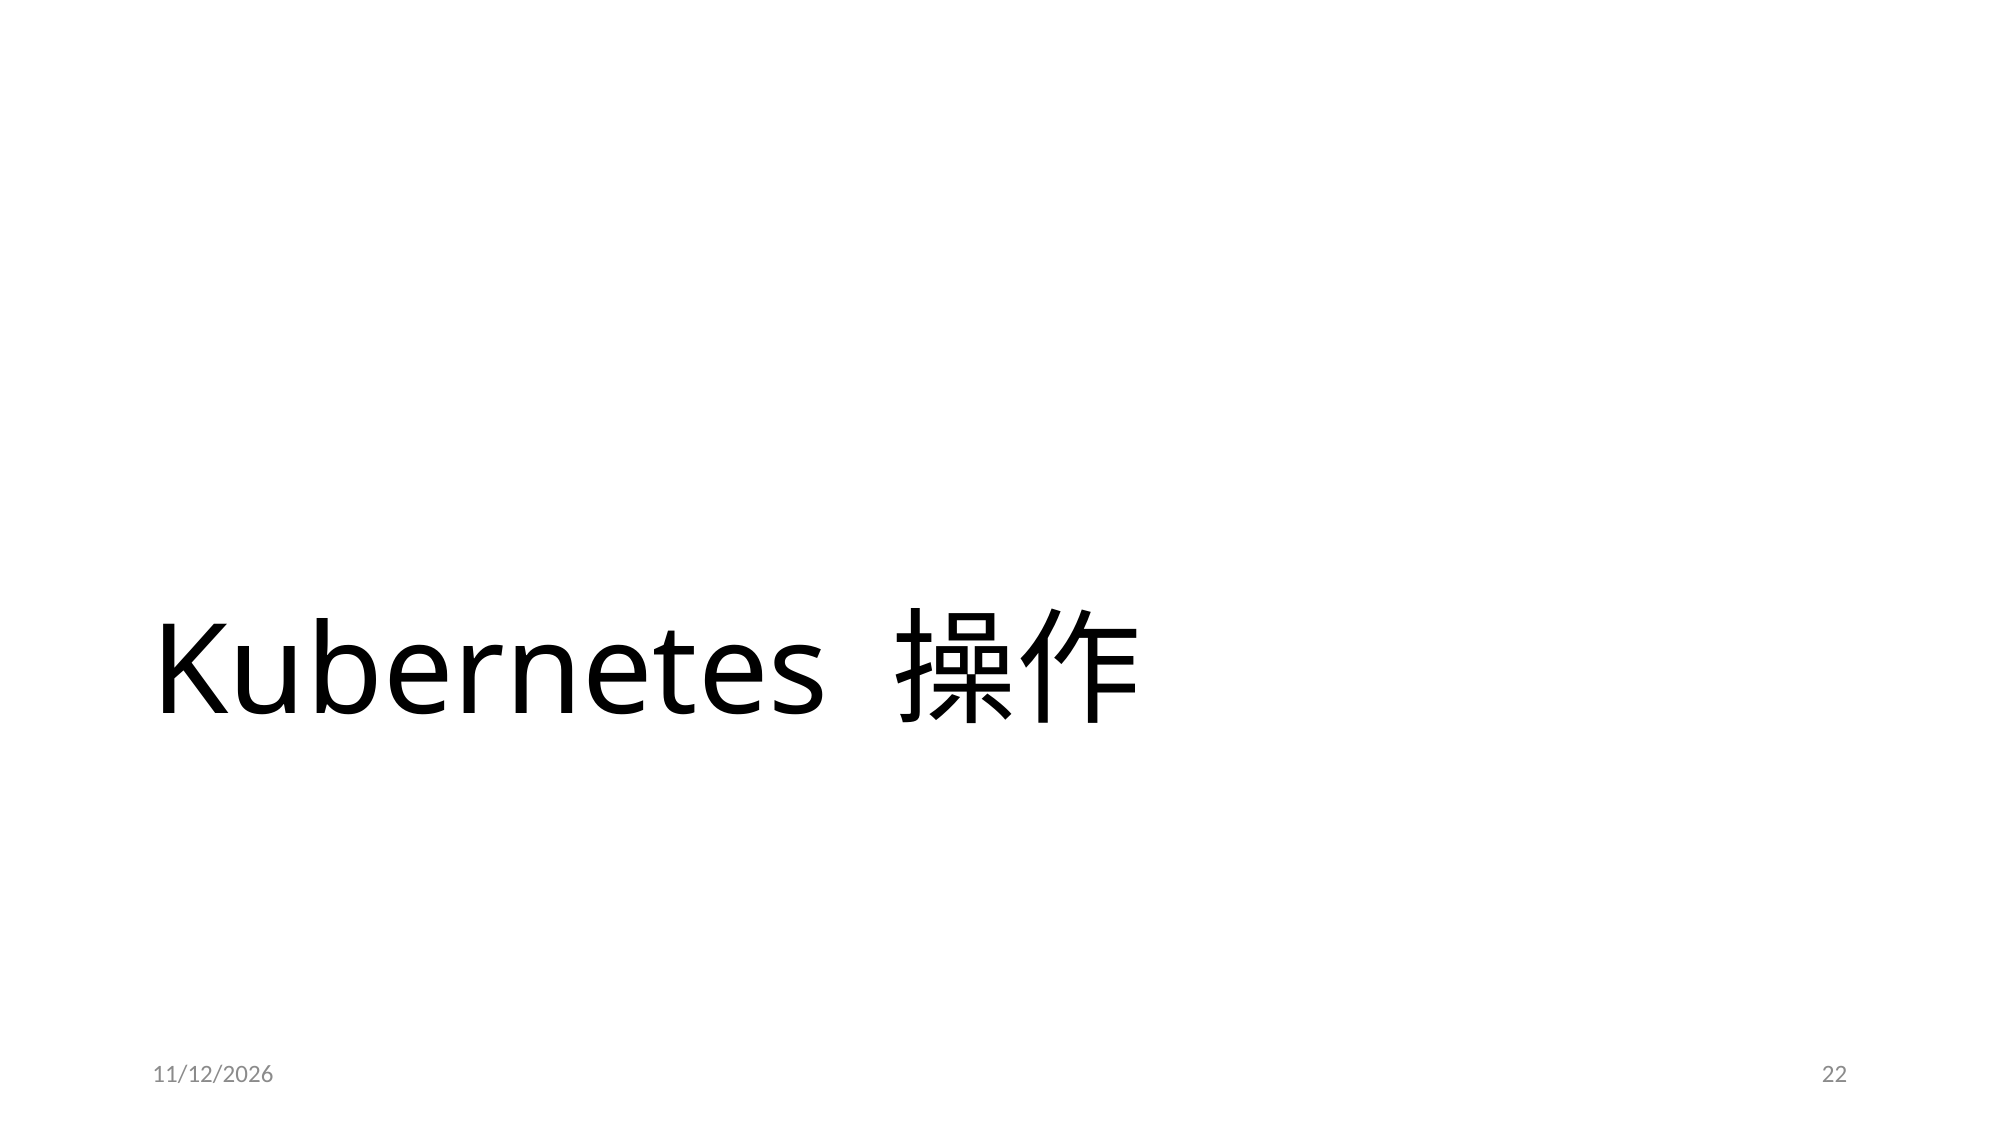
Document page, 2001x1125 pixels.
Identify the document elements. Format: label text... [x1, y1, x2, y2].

slide_number 22 [1412, 1042, 1863, 1103]
title Kubernetes 操作 [136, 280, 1862, 749]
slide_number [137, 1042, 588, 1103]
